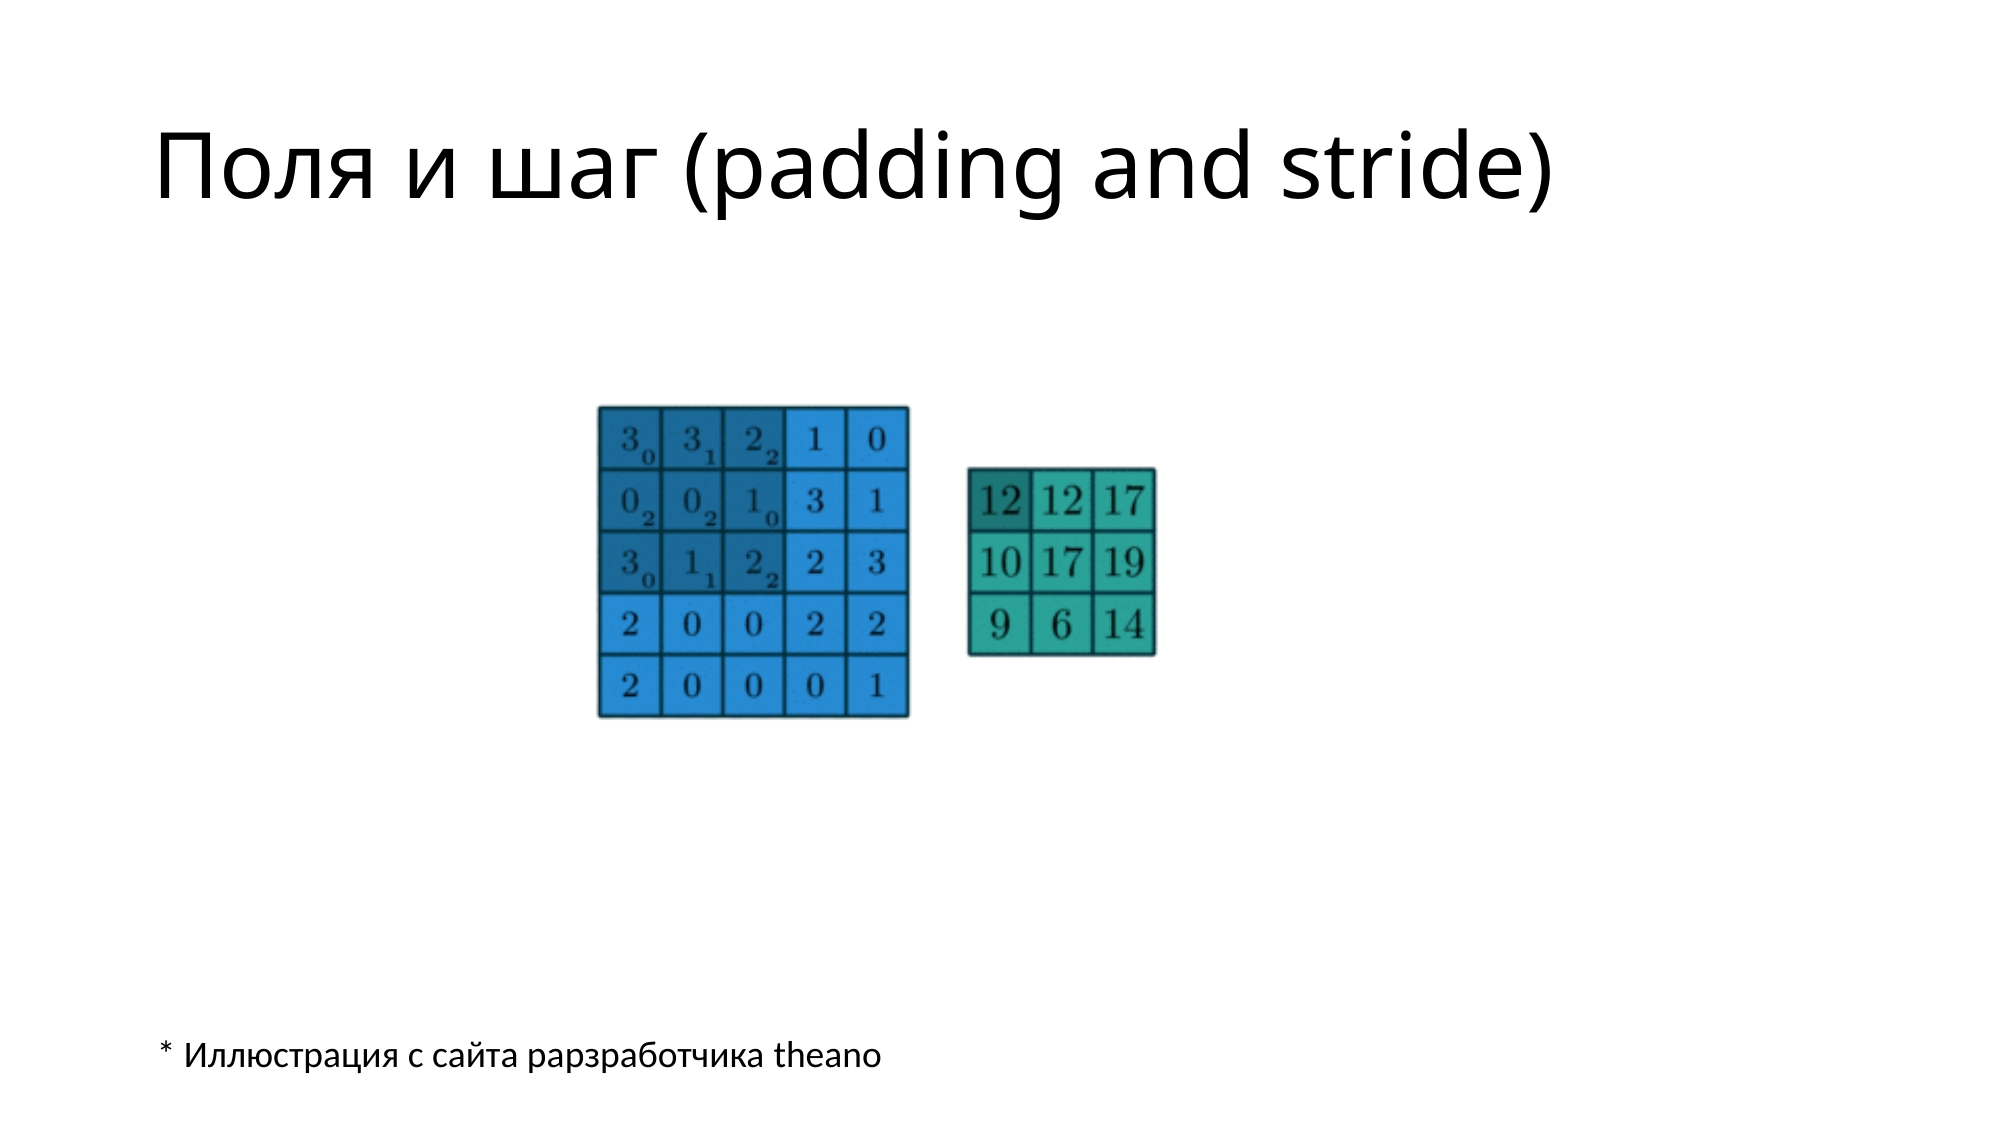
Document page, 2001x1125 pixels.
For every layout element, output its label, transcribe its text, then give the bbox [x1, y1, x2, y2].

title Поля и шаг (padding and stride) [137, 59, 1863, 278]
text_box * Иллюстрация с сайта рарзработчика theano [142, 1022, 897, 1083]
picture [526, 334, 1229, 791]
